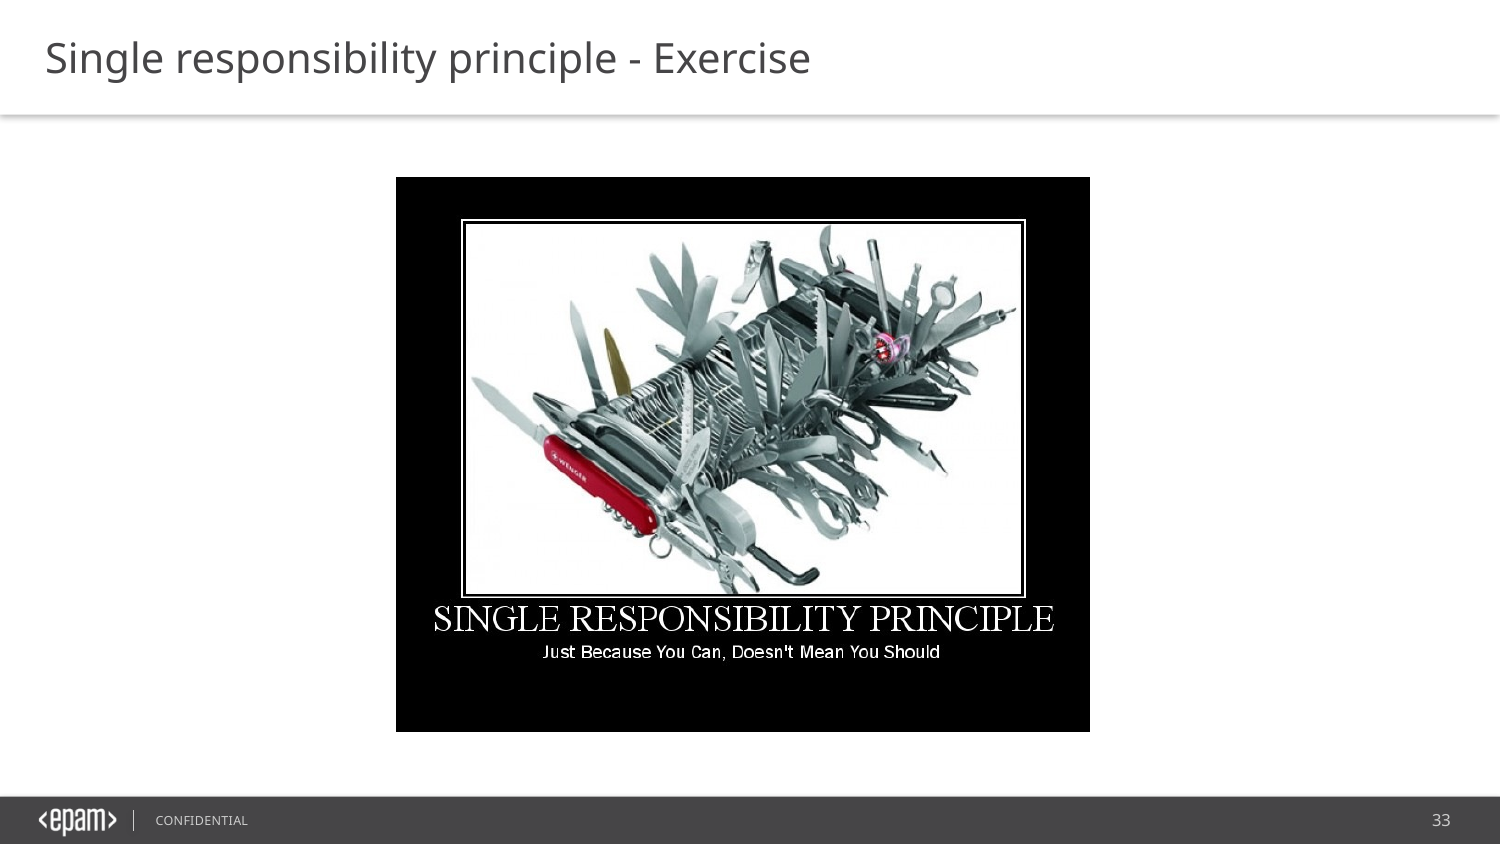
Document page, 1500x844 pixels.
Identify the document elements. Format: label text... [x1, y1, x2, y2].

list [395, 176, 1091, 733]
list Single responsibility principle - Exercise [0, 0, 1500, 115]
picture [38, 808, 117, 837]
